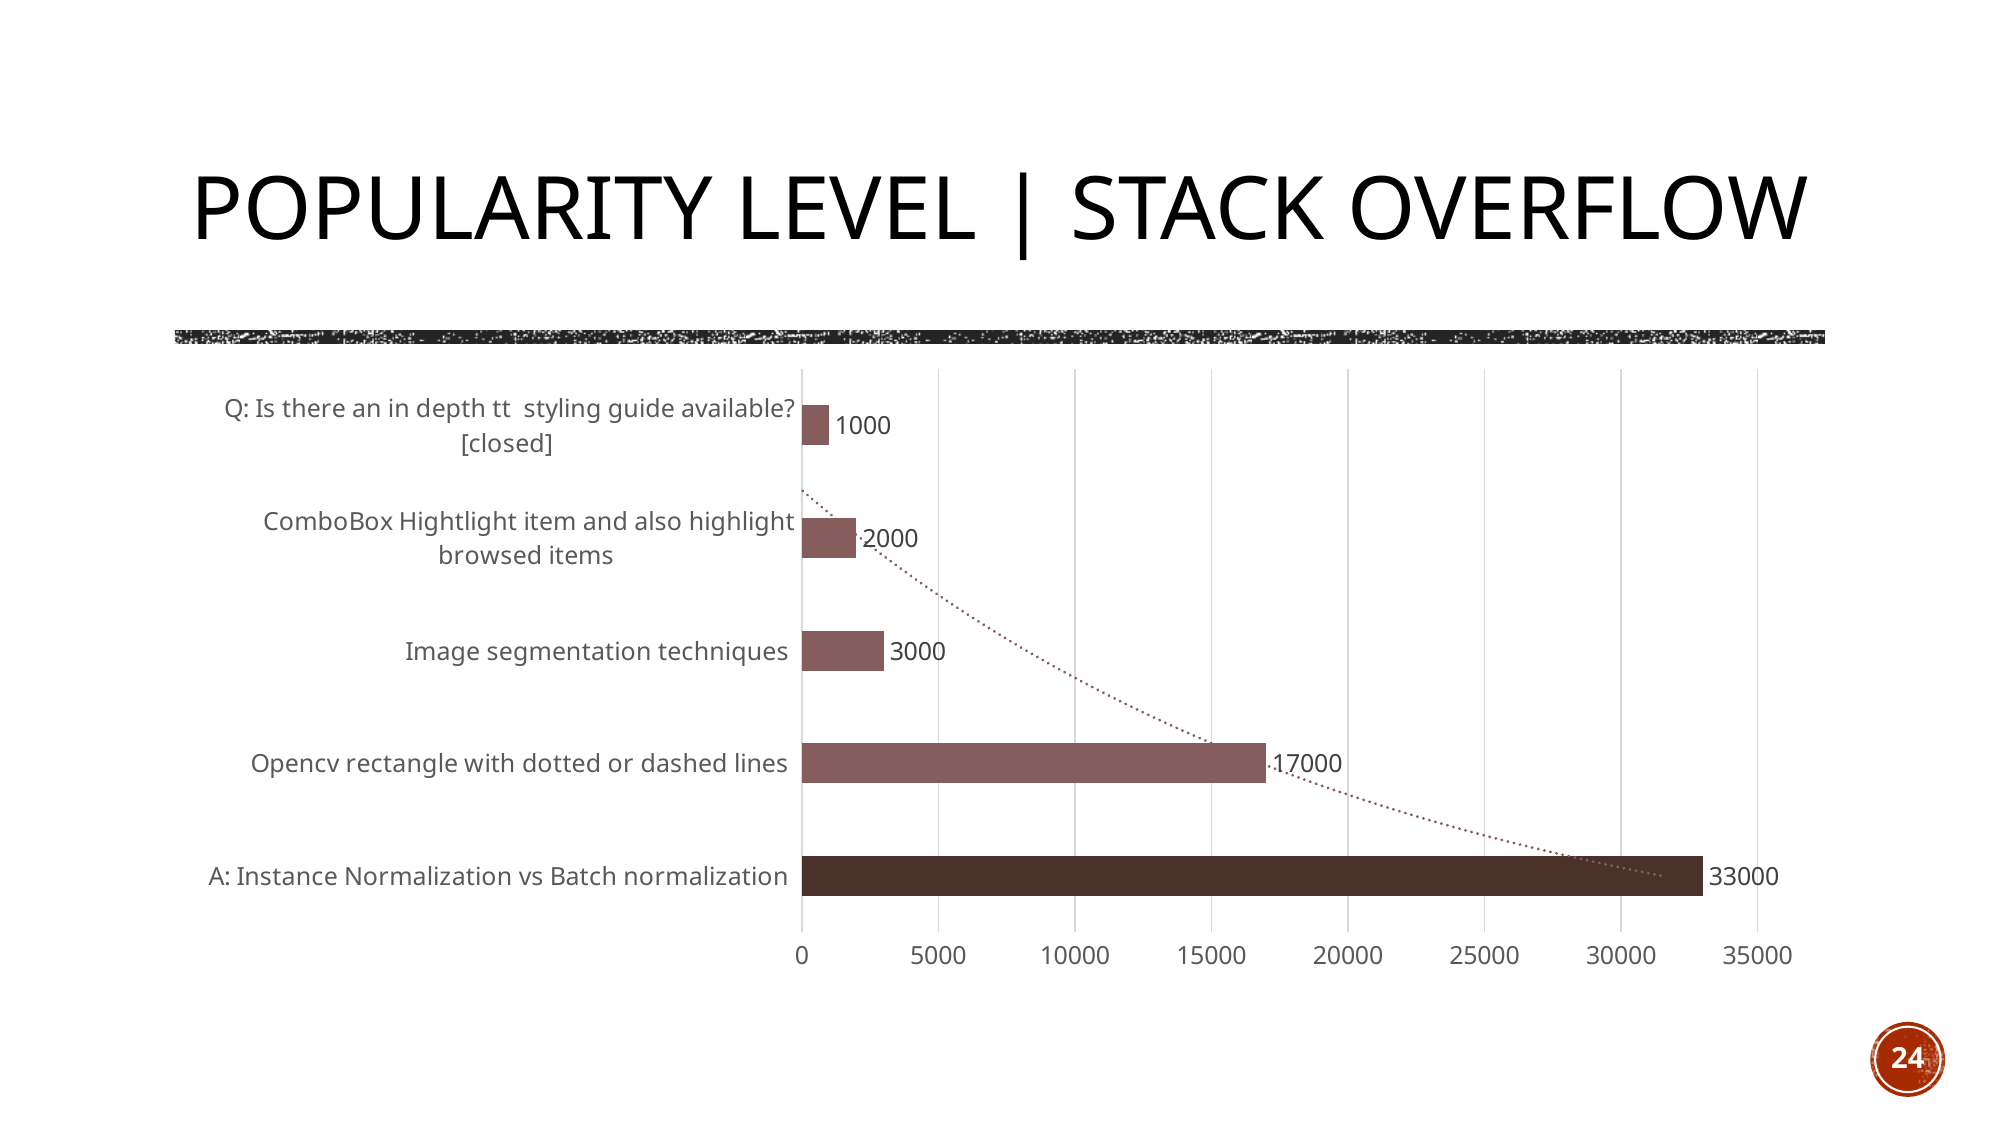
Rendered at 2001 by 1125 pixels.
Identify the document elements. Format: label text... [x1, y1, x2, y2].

text_box [174, 329, 1826, 344]
chart [176, 362, 1825, 986]
title Popularity level | Stack overflow [175, 79, 1826, 329]
slide_number 24 [1855, 1028, 1961, 1089]
